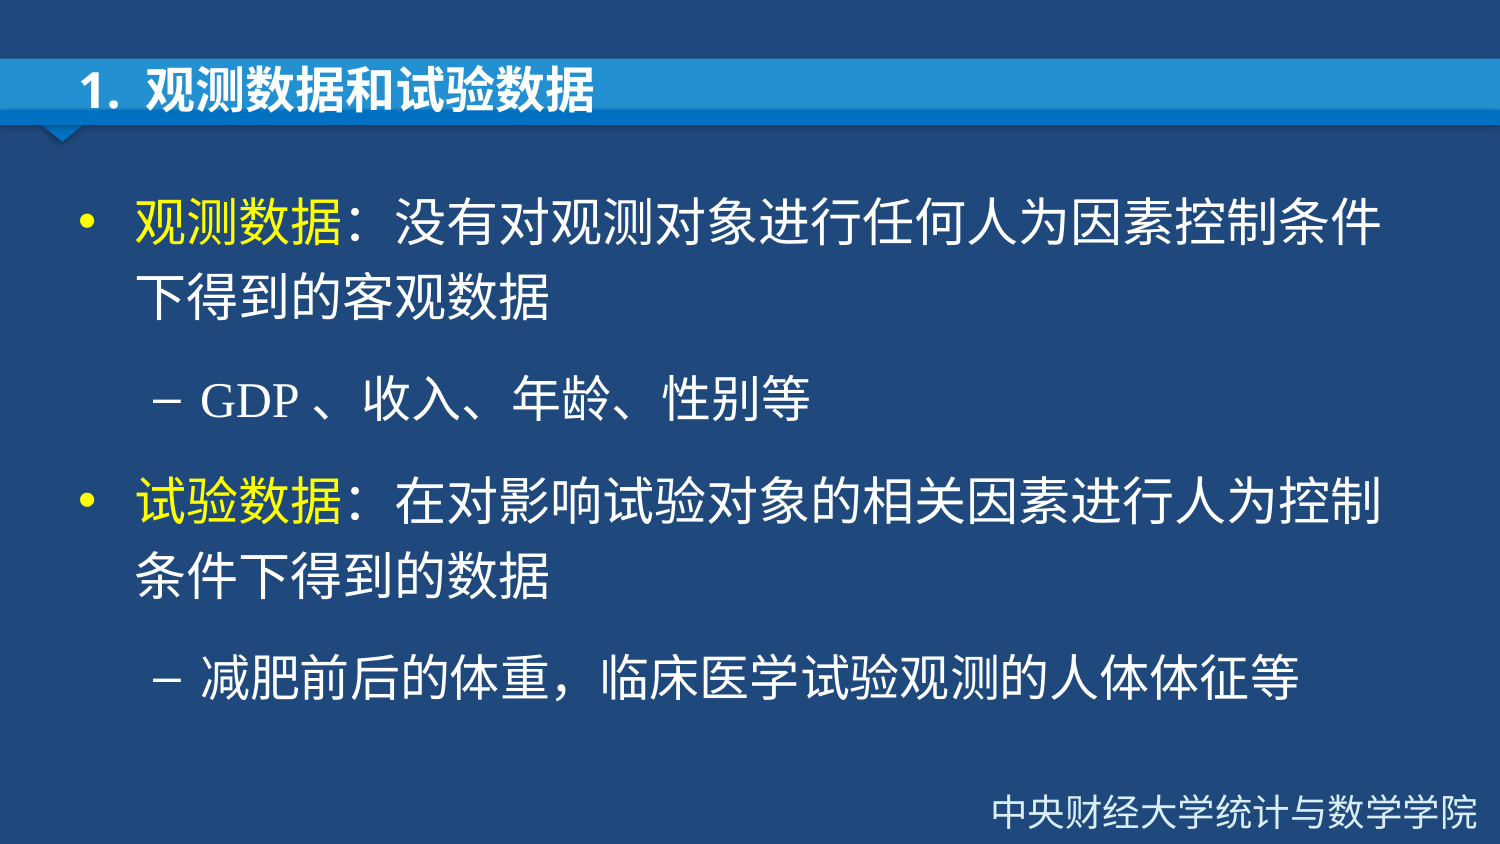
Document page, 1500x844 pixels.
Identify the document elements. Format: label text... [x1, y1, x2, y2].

list 观测数据：没有对观测对象进行任何人为因素控制条件下得到的客观数据 GDP、收入、年龄、性别等 试验数据：在对影响试验对象的相关因素进行人为控制条件下得到的数据 减肥前后的体重，临床医学试验观测的人体体征等 [63, 169, 1414, 785]
title 1. 观测数据和试验数据 [63, 54, 1414, 122]
